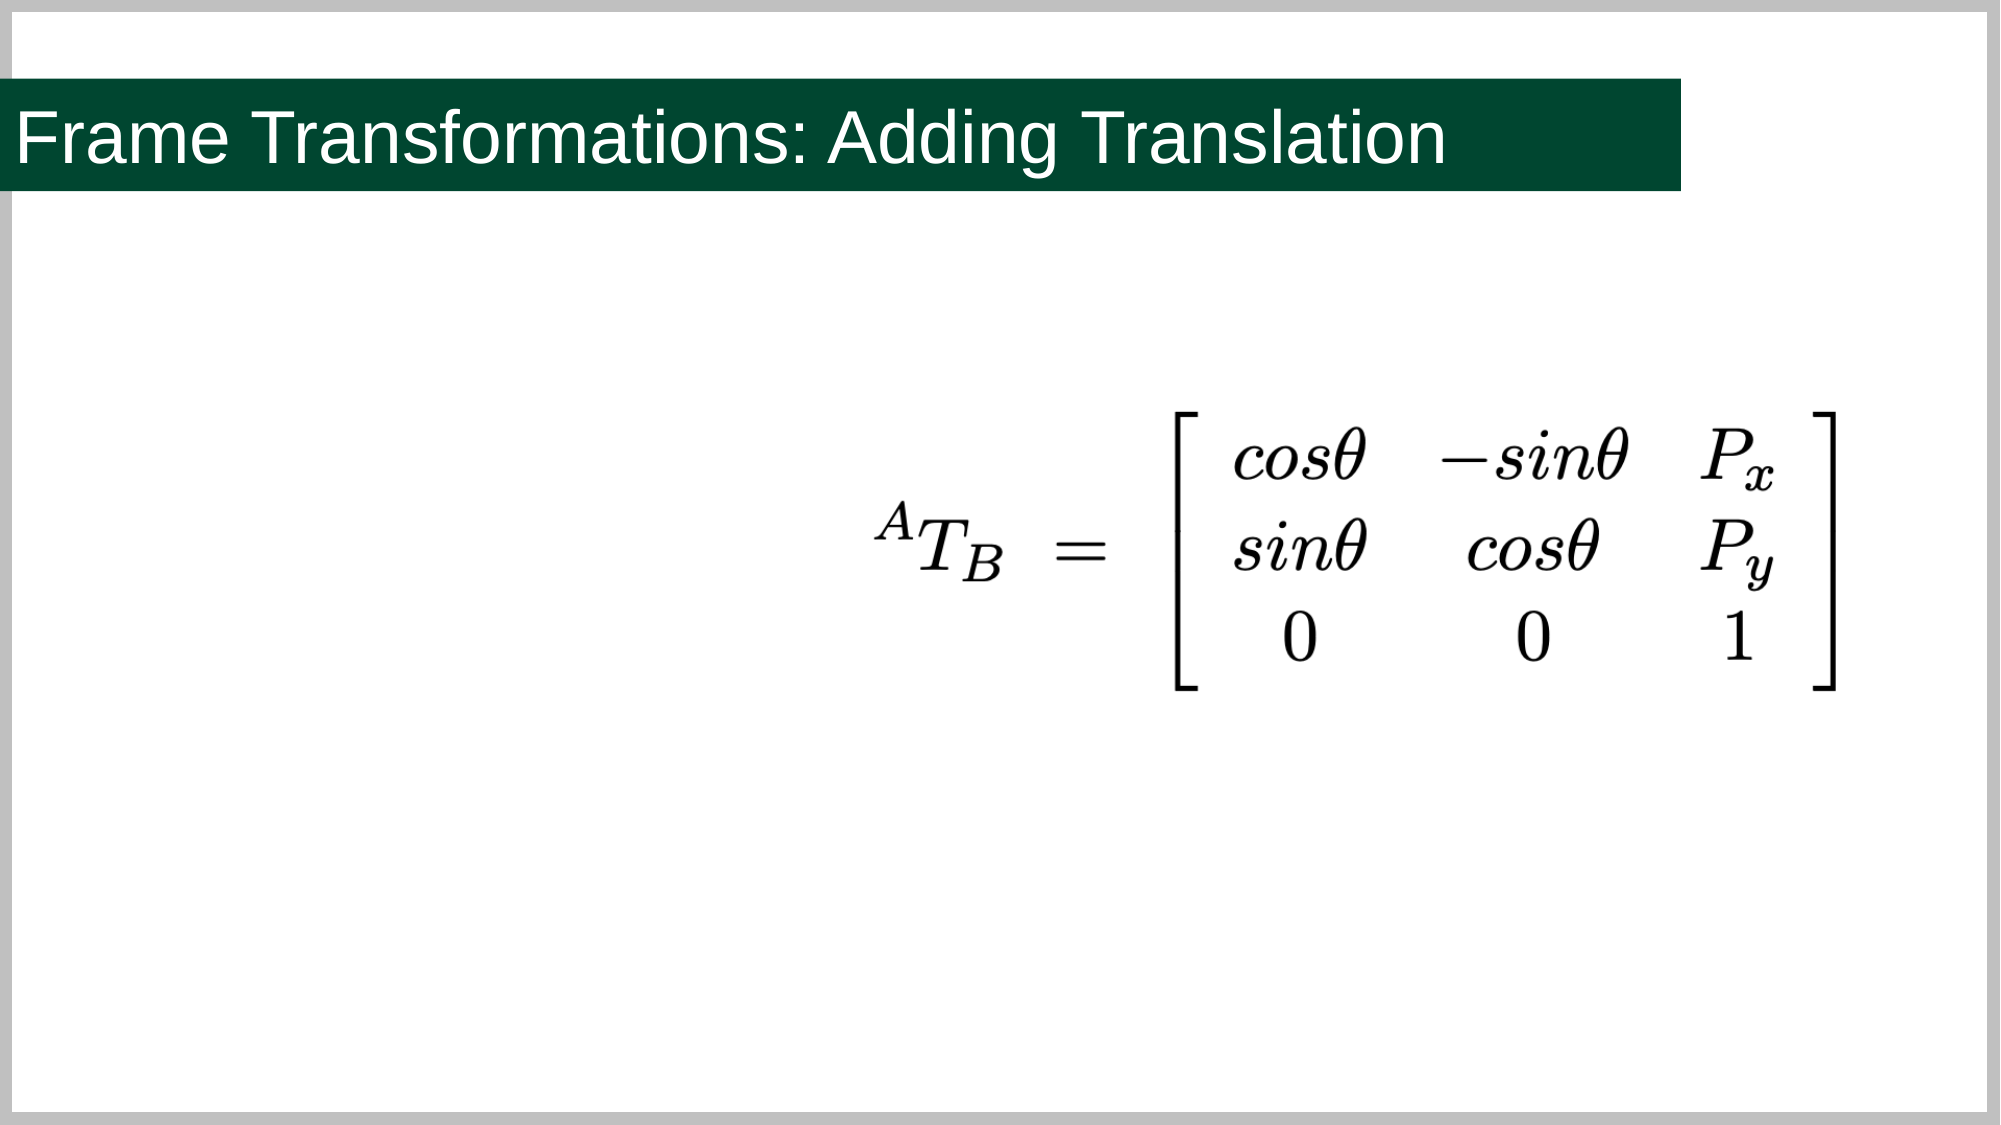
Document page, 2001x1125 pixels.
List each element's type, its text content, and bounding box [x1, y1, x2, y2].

text_box Frame Transformations: Adding Translation [0, 84, 1525, 184]
text_box [0, 78, 1681, 192]
text_box [0, 0, 2000, 1125]
picture [840, 369, 1891, 756]
